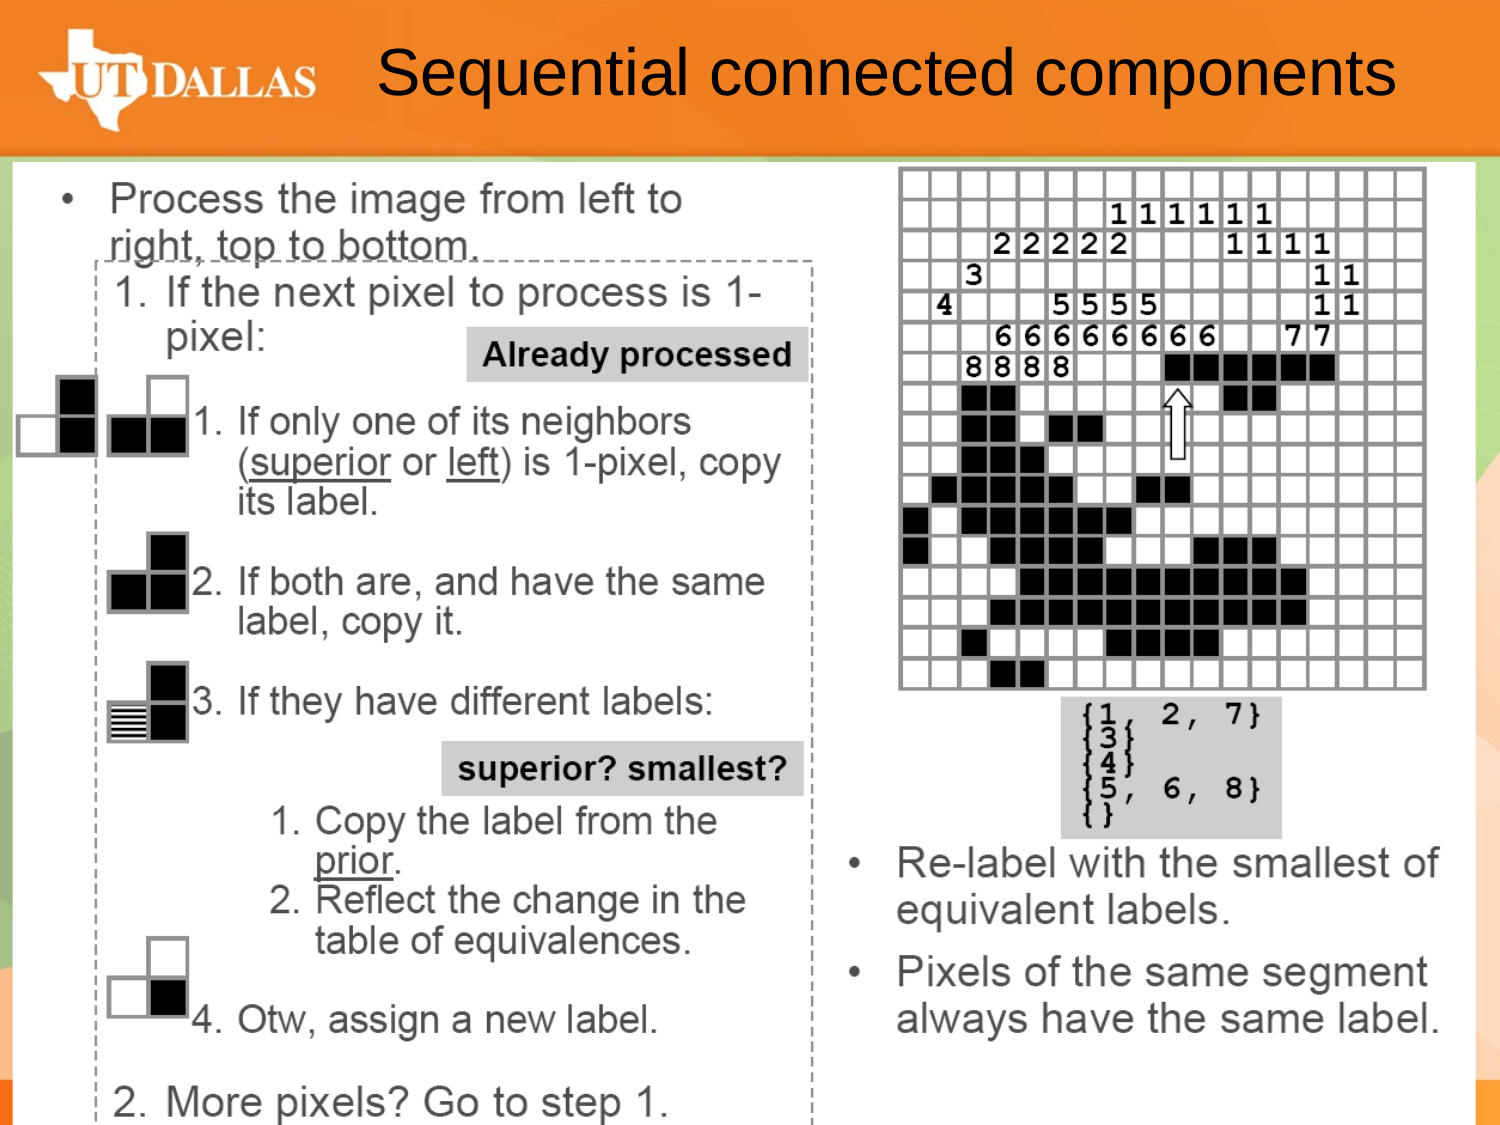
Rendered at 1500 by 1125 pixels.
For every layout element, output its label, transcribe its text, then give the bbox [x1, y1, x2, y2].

text_box Sequential connected components [99, 0, 1500, 163]
picture [0, 0, 1500, 1125]
